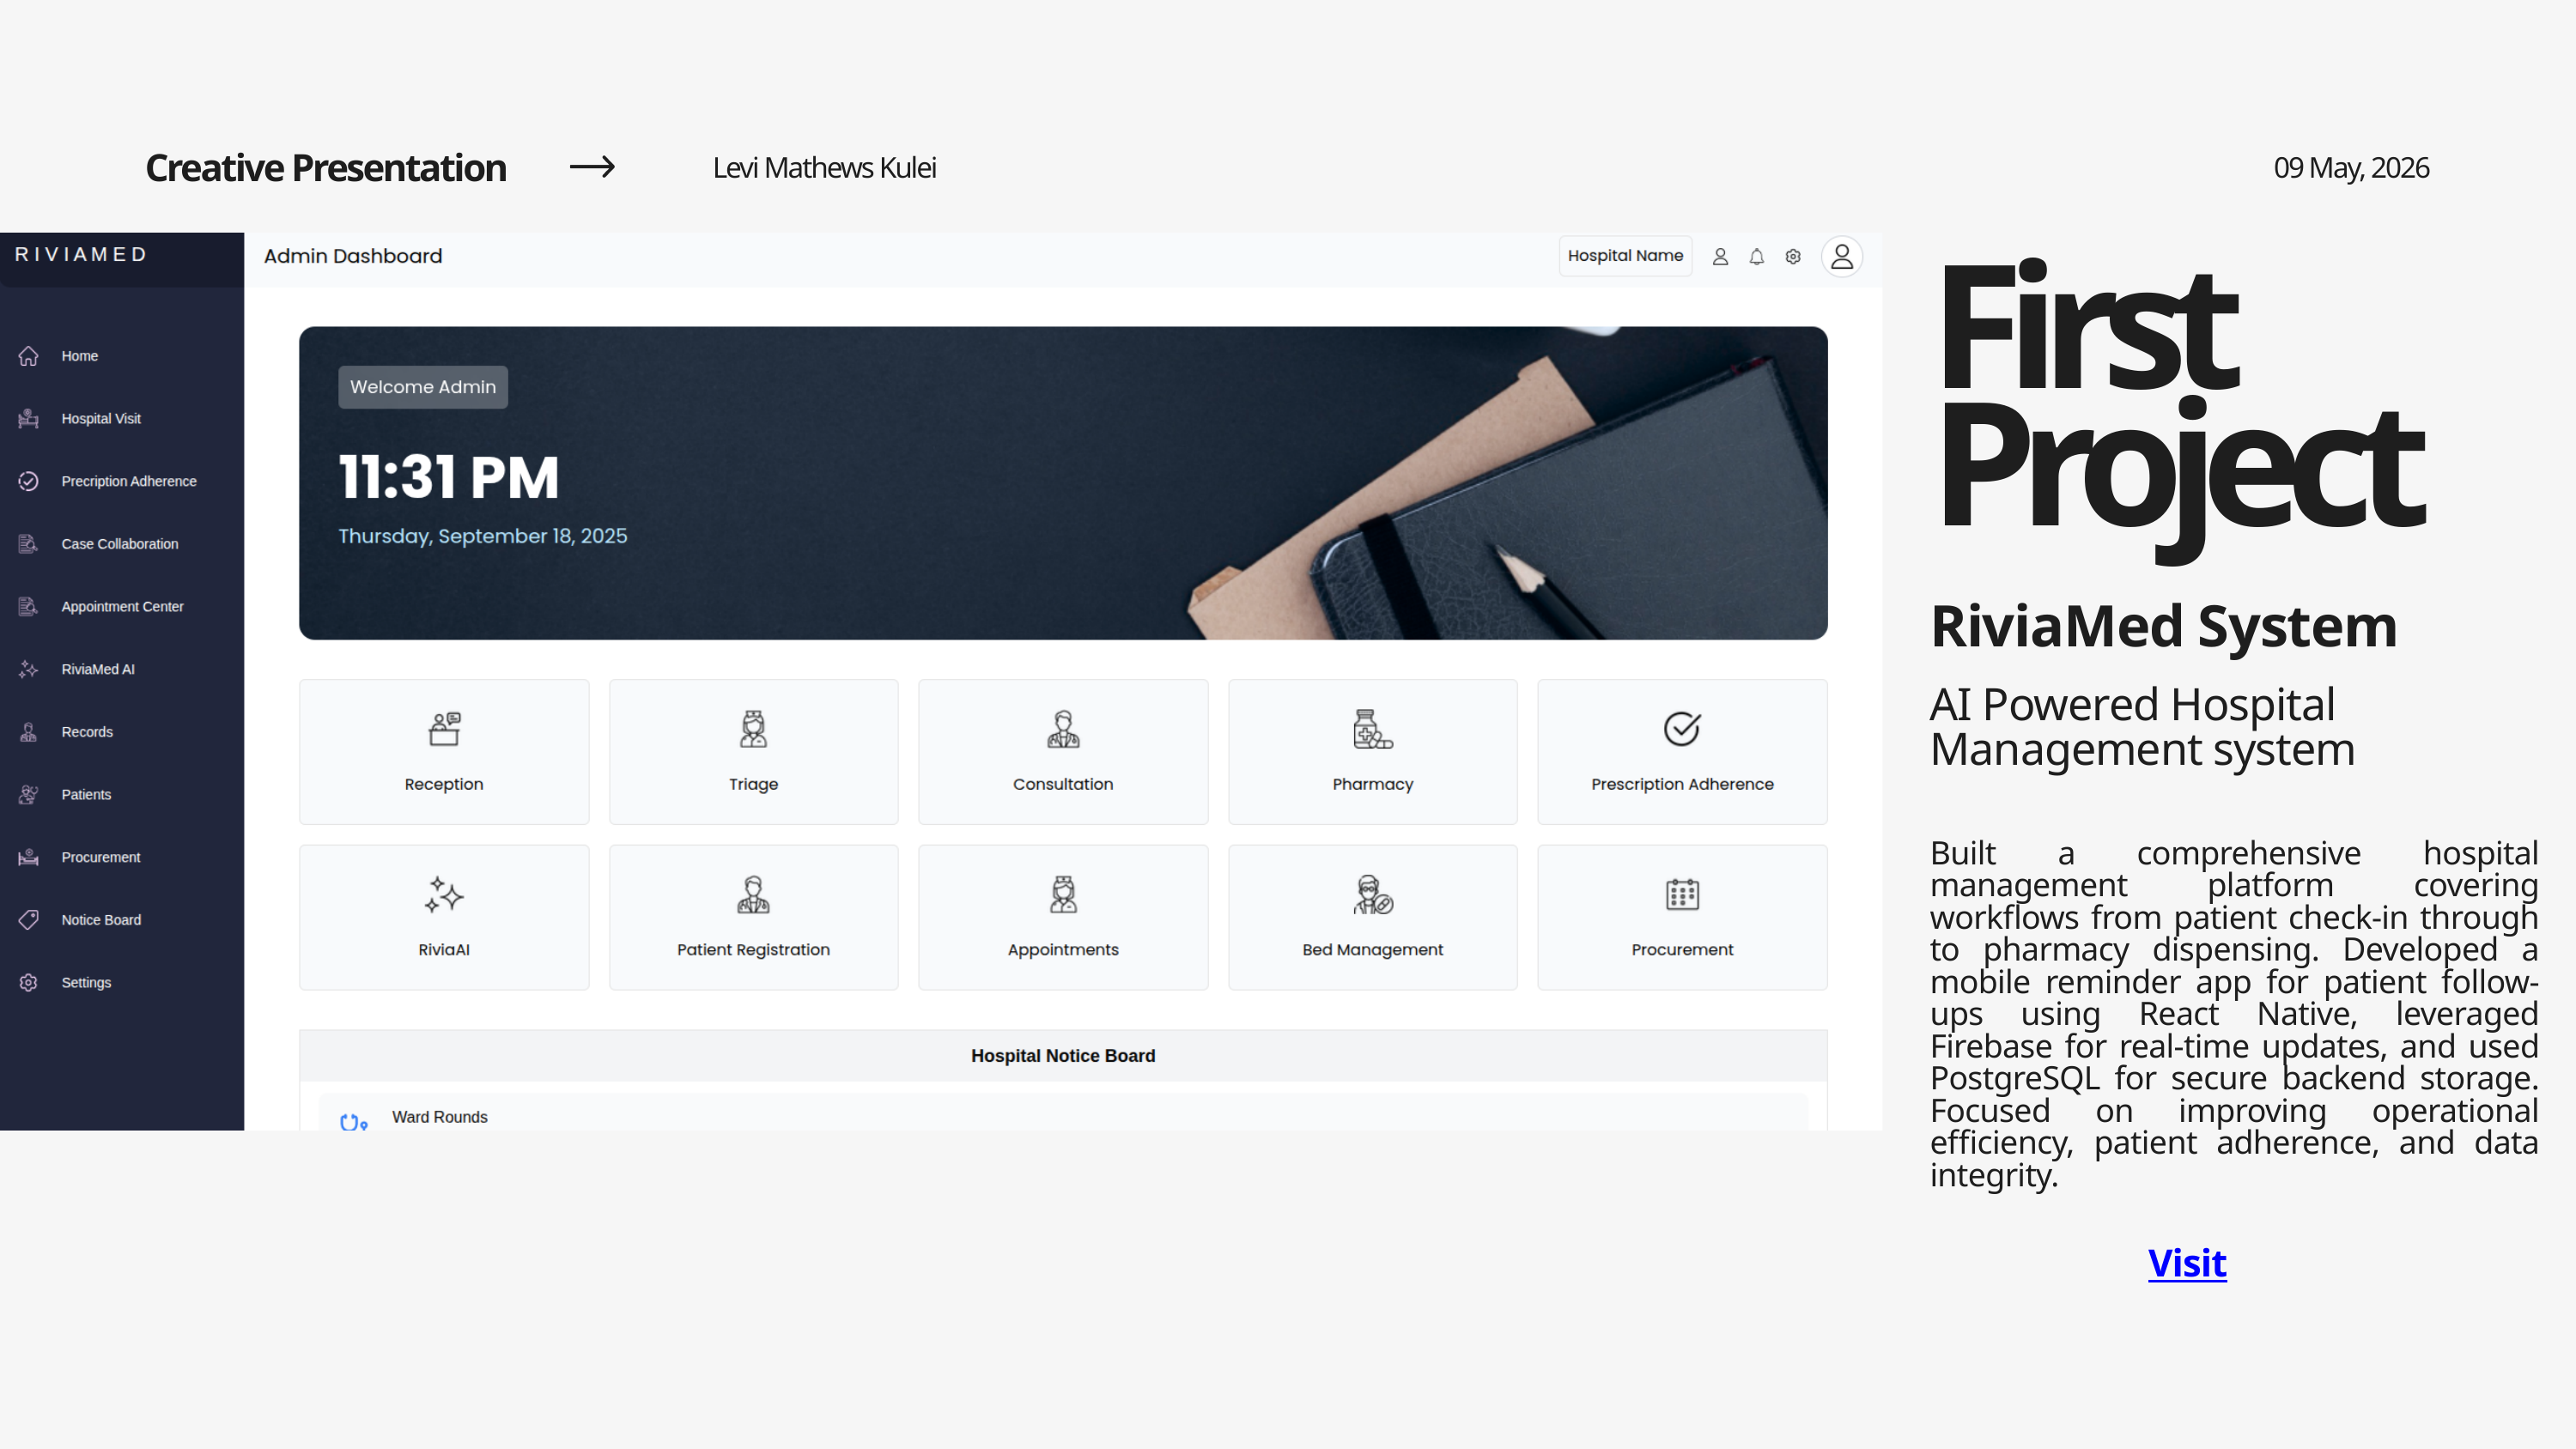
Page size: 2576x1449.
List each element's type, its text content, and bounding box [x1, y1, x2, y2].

text_box Built a comprehensive hospital management platform covering workflows from patient check-in through to pharmacy dispensing. Developed a mobile reminder app for patient follow-ups using React Native, leveraged Firebase for real-time updates, and used PostgreSQL for secure backend storage. Focused on improving operational efficiency, patient adherence, and data integrity. [1929, 839, 2540, 1225]
text_box RiviaMed System [1929, 601, 2432, 658]
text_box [0, 233, 1883, 1131]
text_box [569, 155, 615, 178]
text_box First Project [1929, 285, 2489, 561]
text_box Creative Presentation [144, 151, 752, 190]
text_box 09 May, 2026 [2182, 155, 2432, 184]
text_box Visit [1929, 1252, 2446, 1291]
text_box AI Powered Hospital Management system [1929, 684, 2432, 775]
text_box Levi Mathews Kulei [712, 155, 962, 184]
